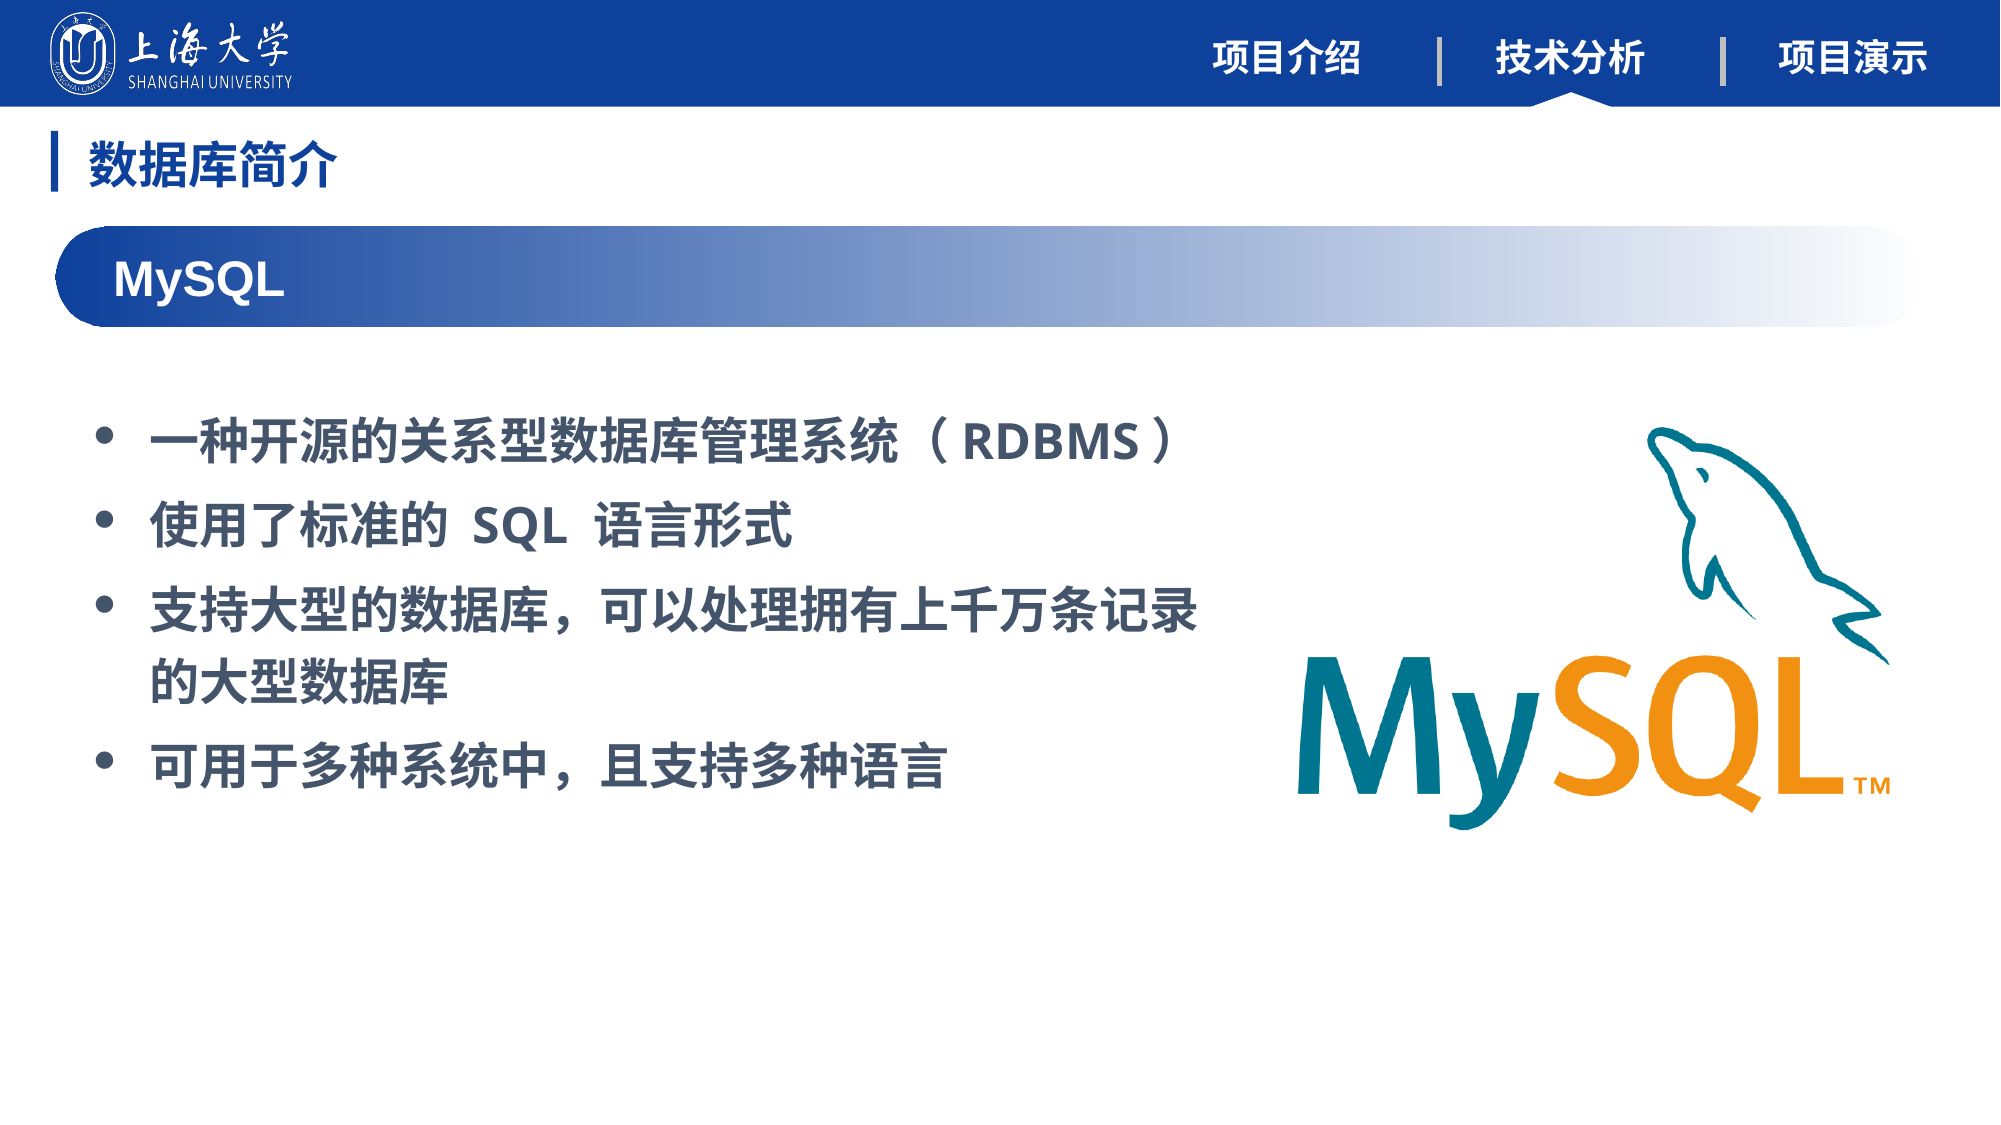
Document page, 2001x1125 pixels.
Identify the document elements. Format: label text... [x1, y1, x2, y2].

text_box MySQL [54, 225, 1924, 328]
picture [1271, 366, 1900, 838]
picture [50, 12, 292, 95]
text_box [0, 0, 2000, 117]
text_box 一种开源的关系型数据库管理系统（RDBMS） 使用了标准的 SQL 语言形式 支持大型的数据库，可以处理拥有上千万条记录的大型数据库 可用于多种系统中，且支持多种语言 [78, 389, 1225, 802]
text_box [50, 126, 355, 203]
